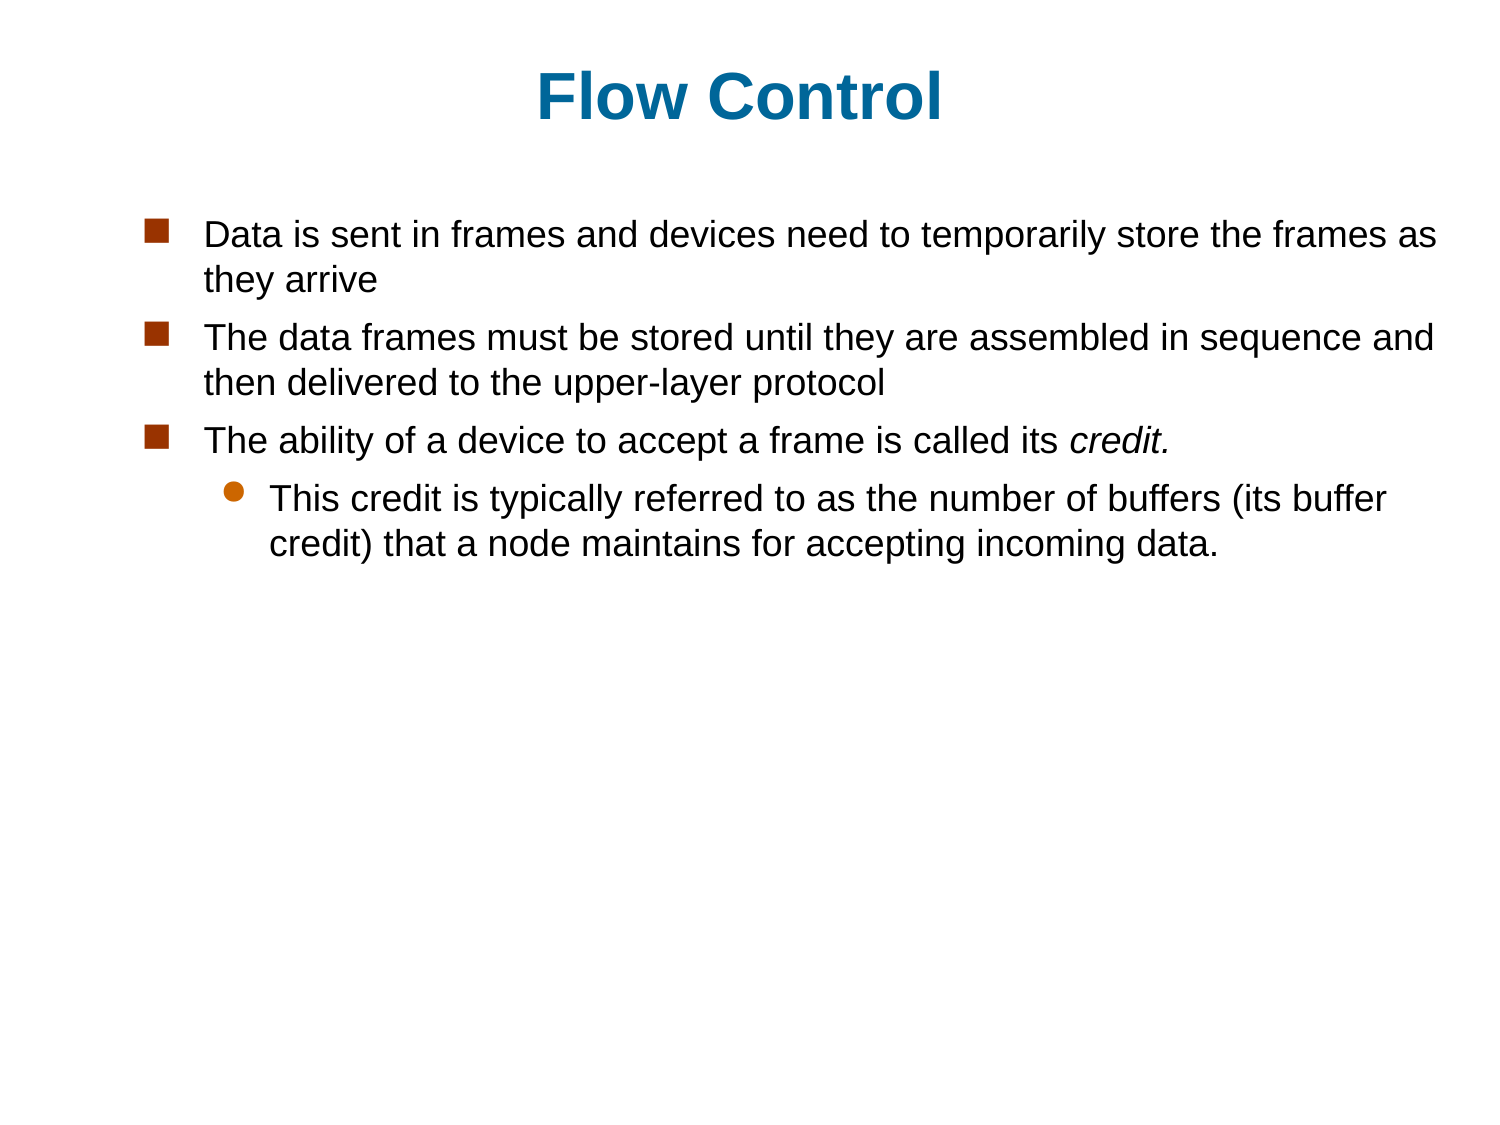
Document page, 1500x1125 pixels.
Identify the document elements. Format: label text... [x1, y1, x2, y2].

title Flow Control [74, 45, 1426, 141]
list Data is sent in frames and devices need to temporarily store the frames as they arrive The data frames must be stored until they are assembled in sequence and then delivered to the upper-layer protocol The ability of a device to accept a frame is called its credit. This credit is typically referred to as the number of buffers (its buffer credit) that a node maintains for accepting incoming data. [132, 202, 1483, 946]
